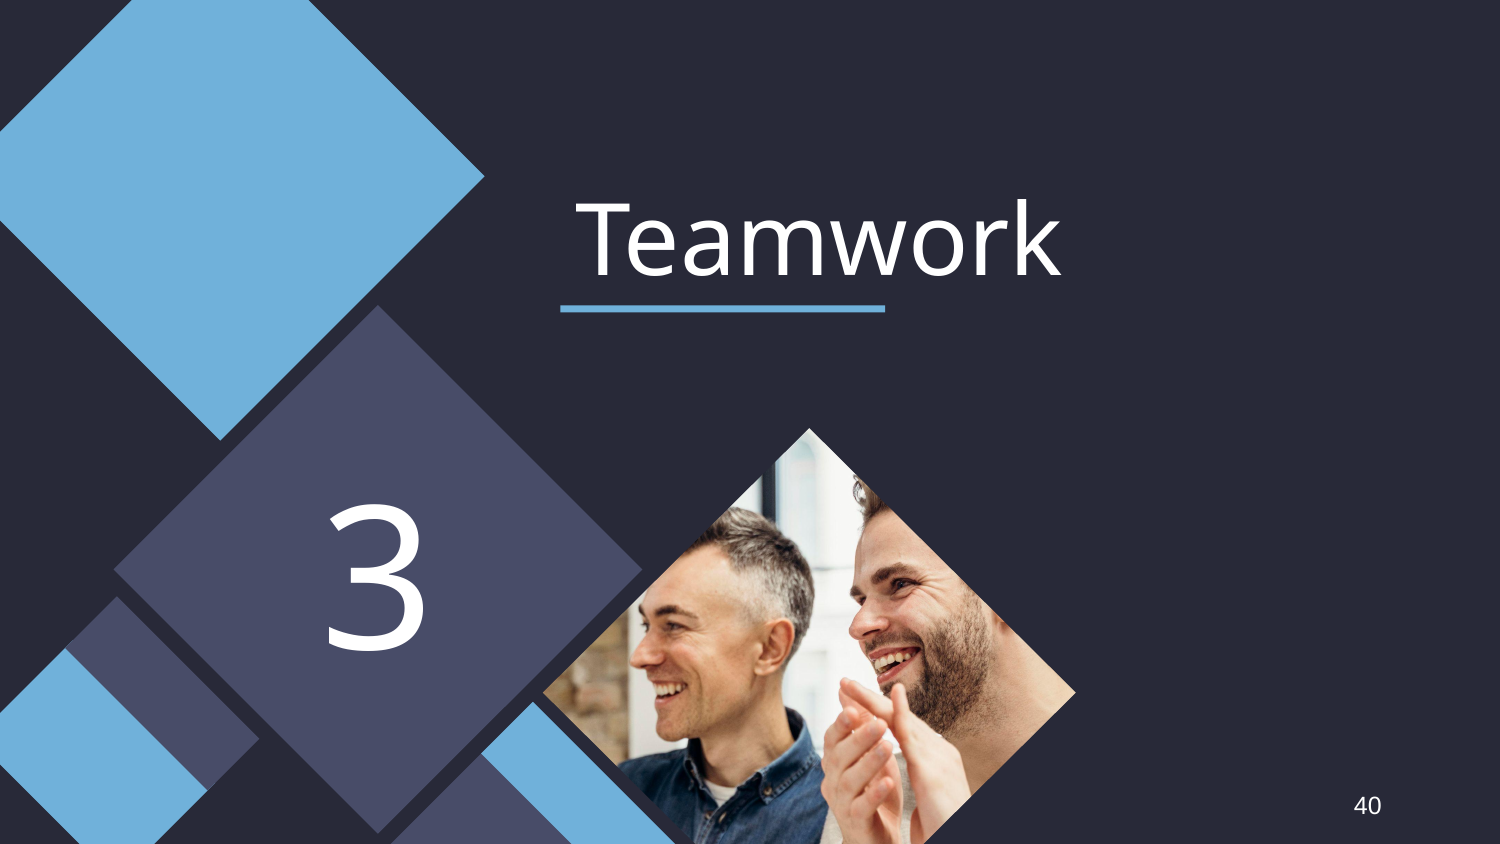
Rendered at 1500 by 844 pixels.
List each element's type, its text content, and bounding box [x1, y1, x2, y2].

picture [542, 427, 1077, 844]
title Teamwork [560, 174, 1332, 297]
slide_number 40 [1082, 782, 1397, 828]
text_box [560, 305, 886, 313]
title 3 [200, 483, 537, 656]
